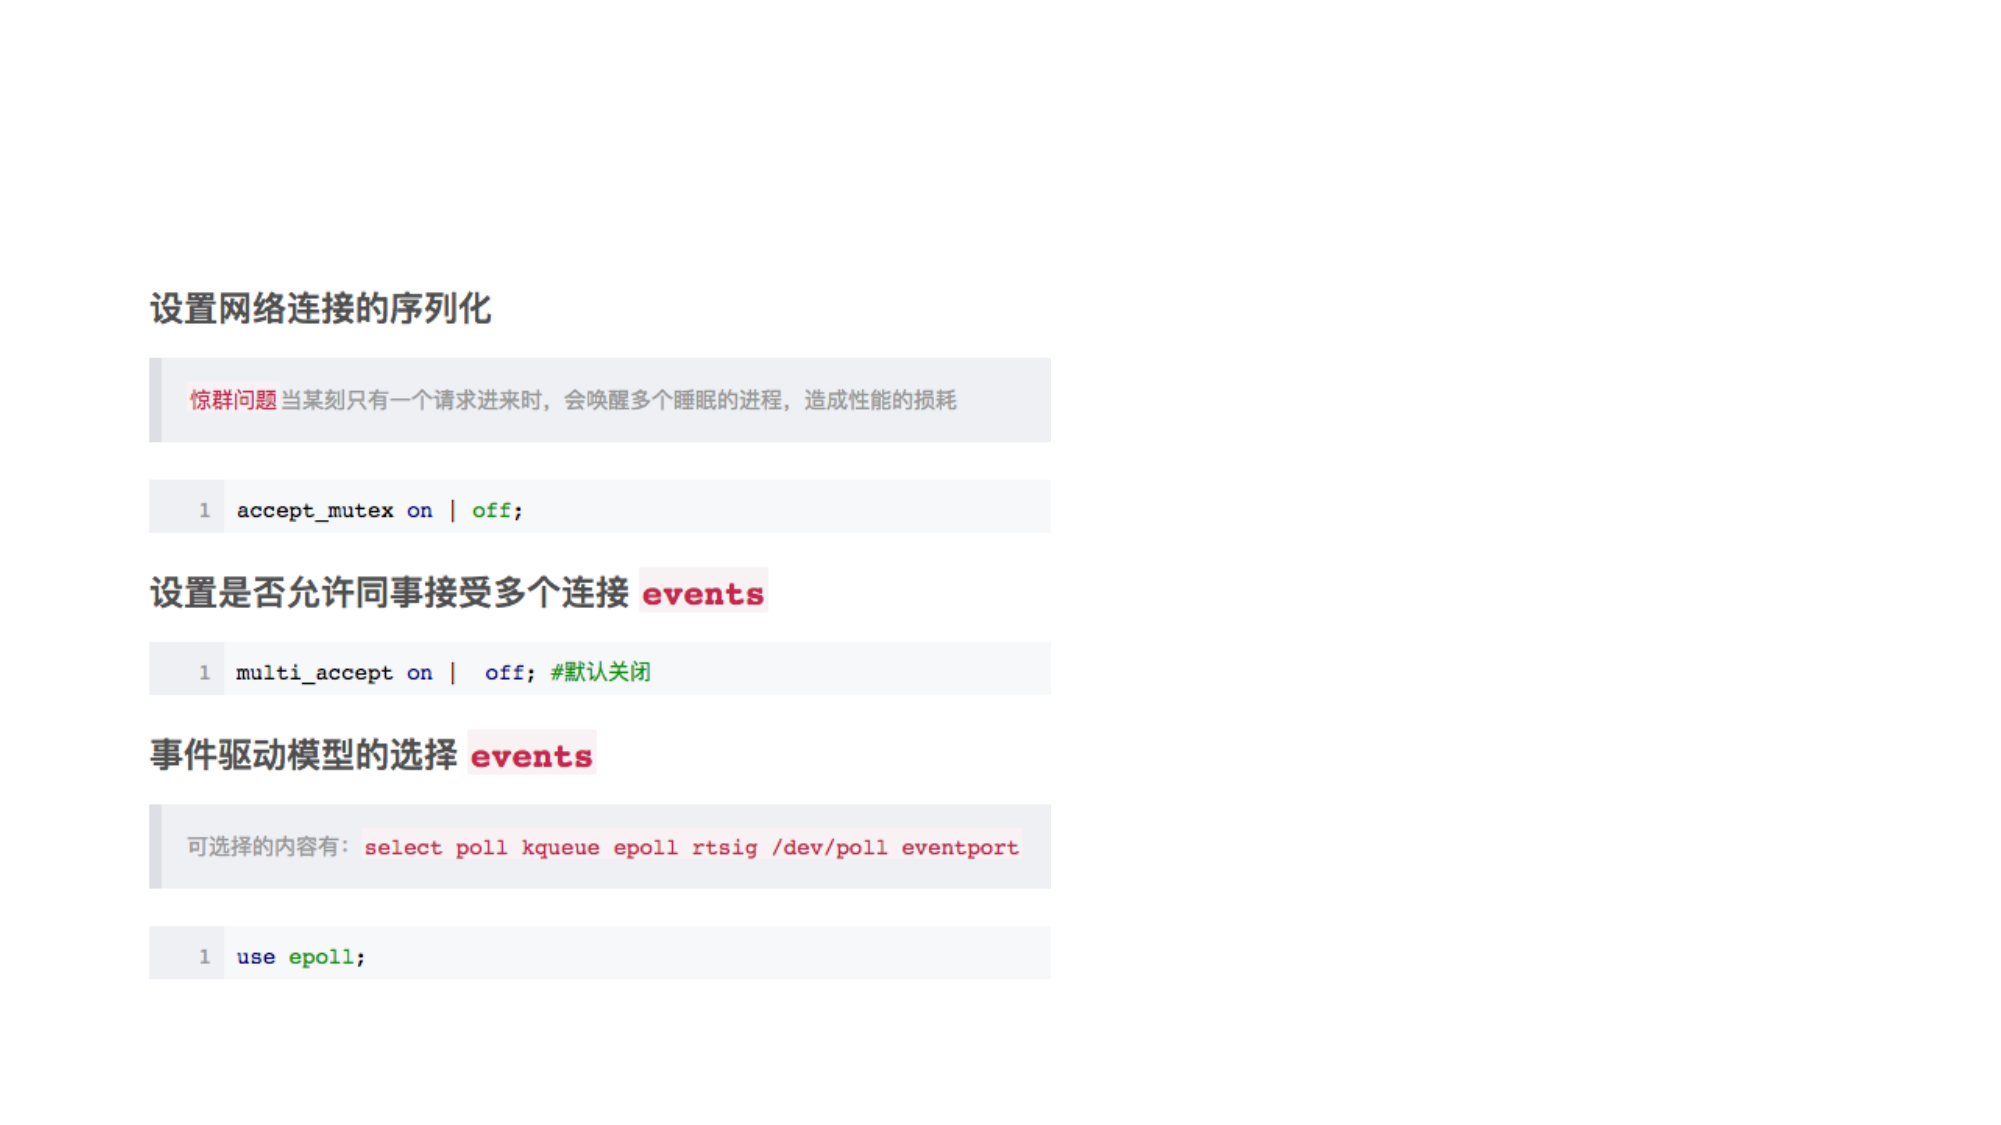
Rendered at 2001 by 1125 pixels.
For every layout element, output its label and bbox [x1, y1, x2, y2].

list [137, 277, 1051, 992]
